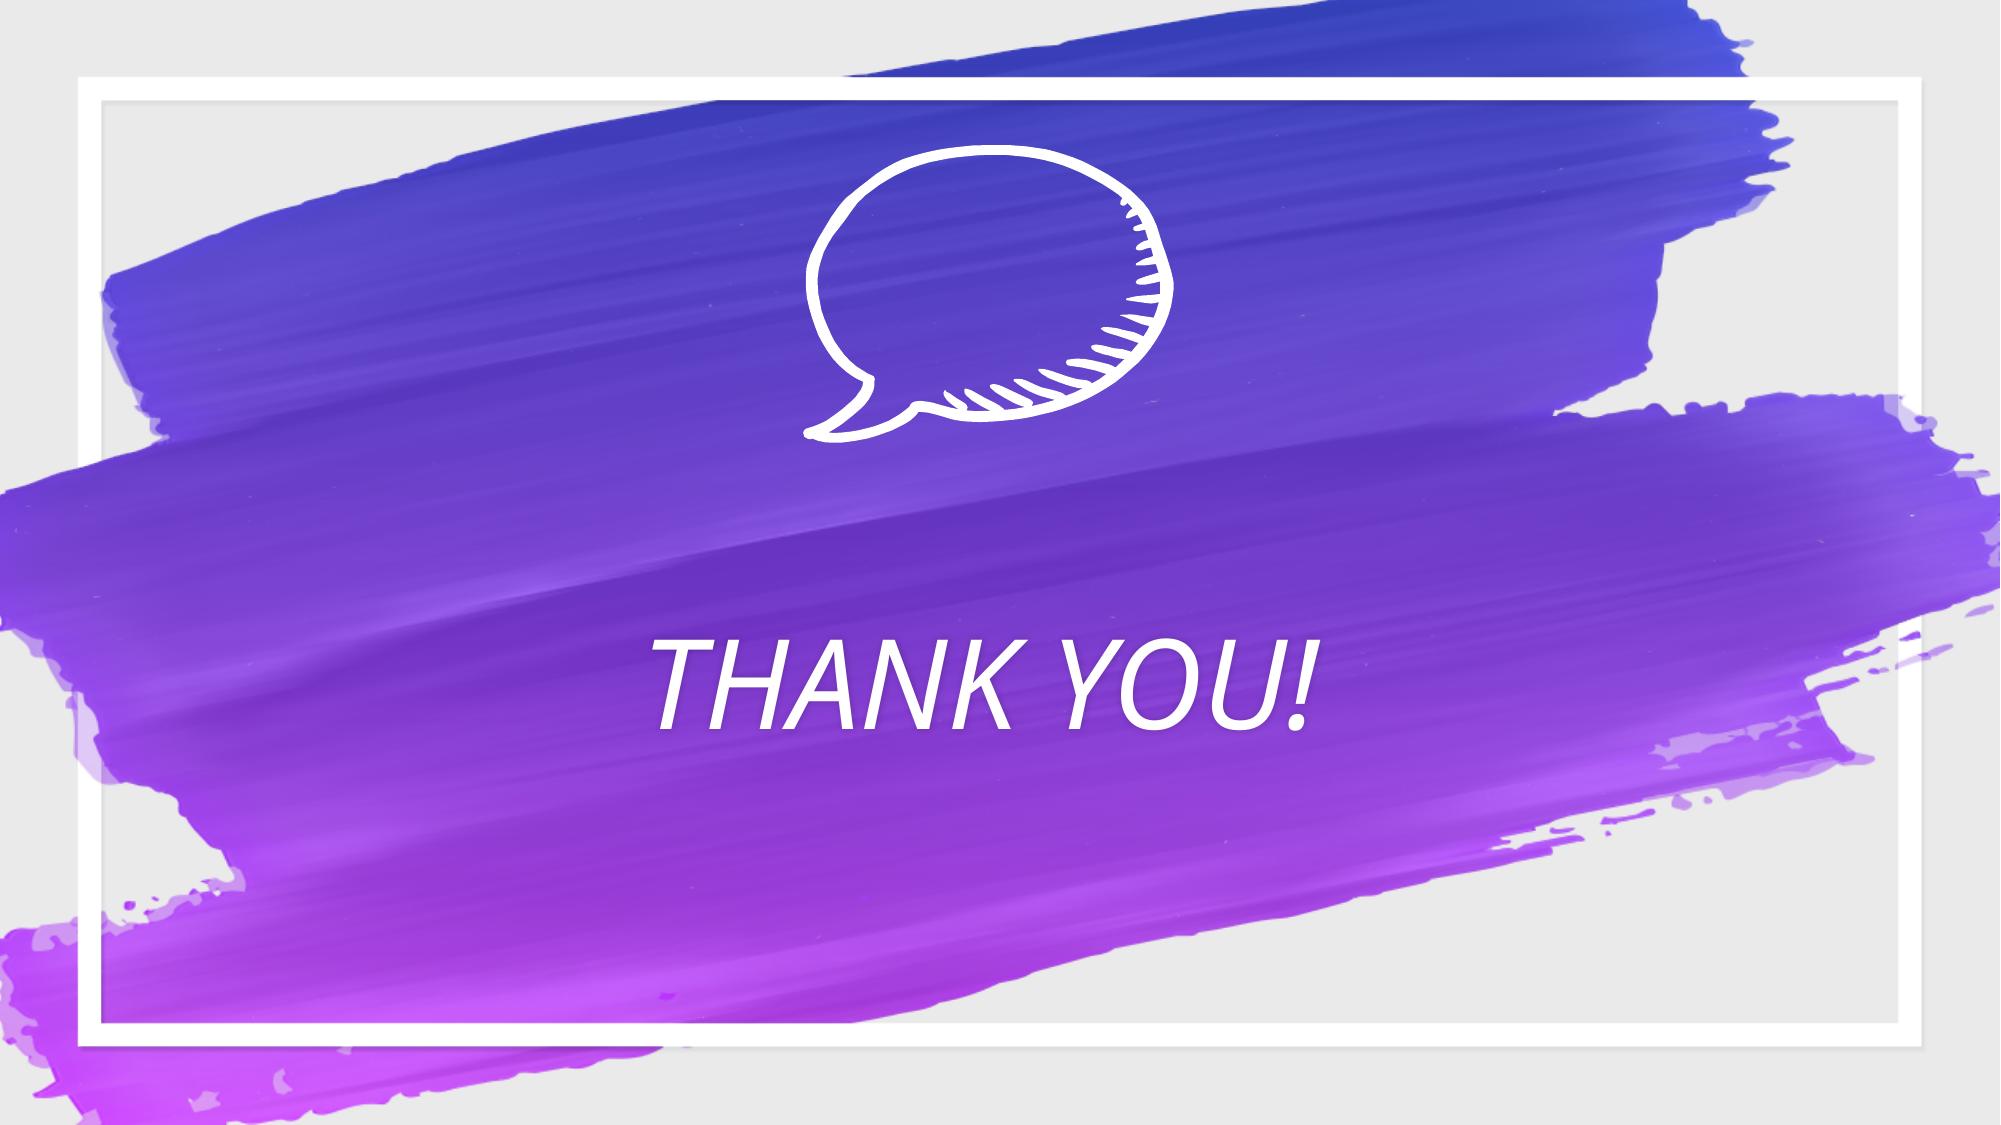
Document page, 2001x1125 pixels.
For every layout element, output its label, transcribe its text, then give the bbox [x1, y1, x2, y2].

text_box [803, 145, 1174, 443]
picture [0, 0, 2000, 1125]
text_box THANK YOU! [235, 460, 1727, 898]
